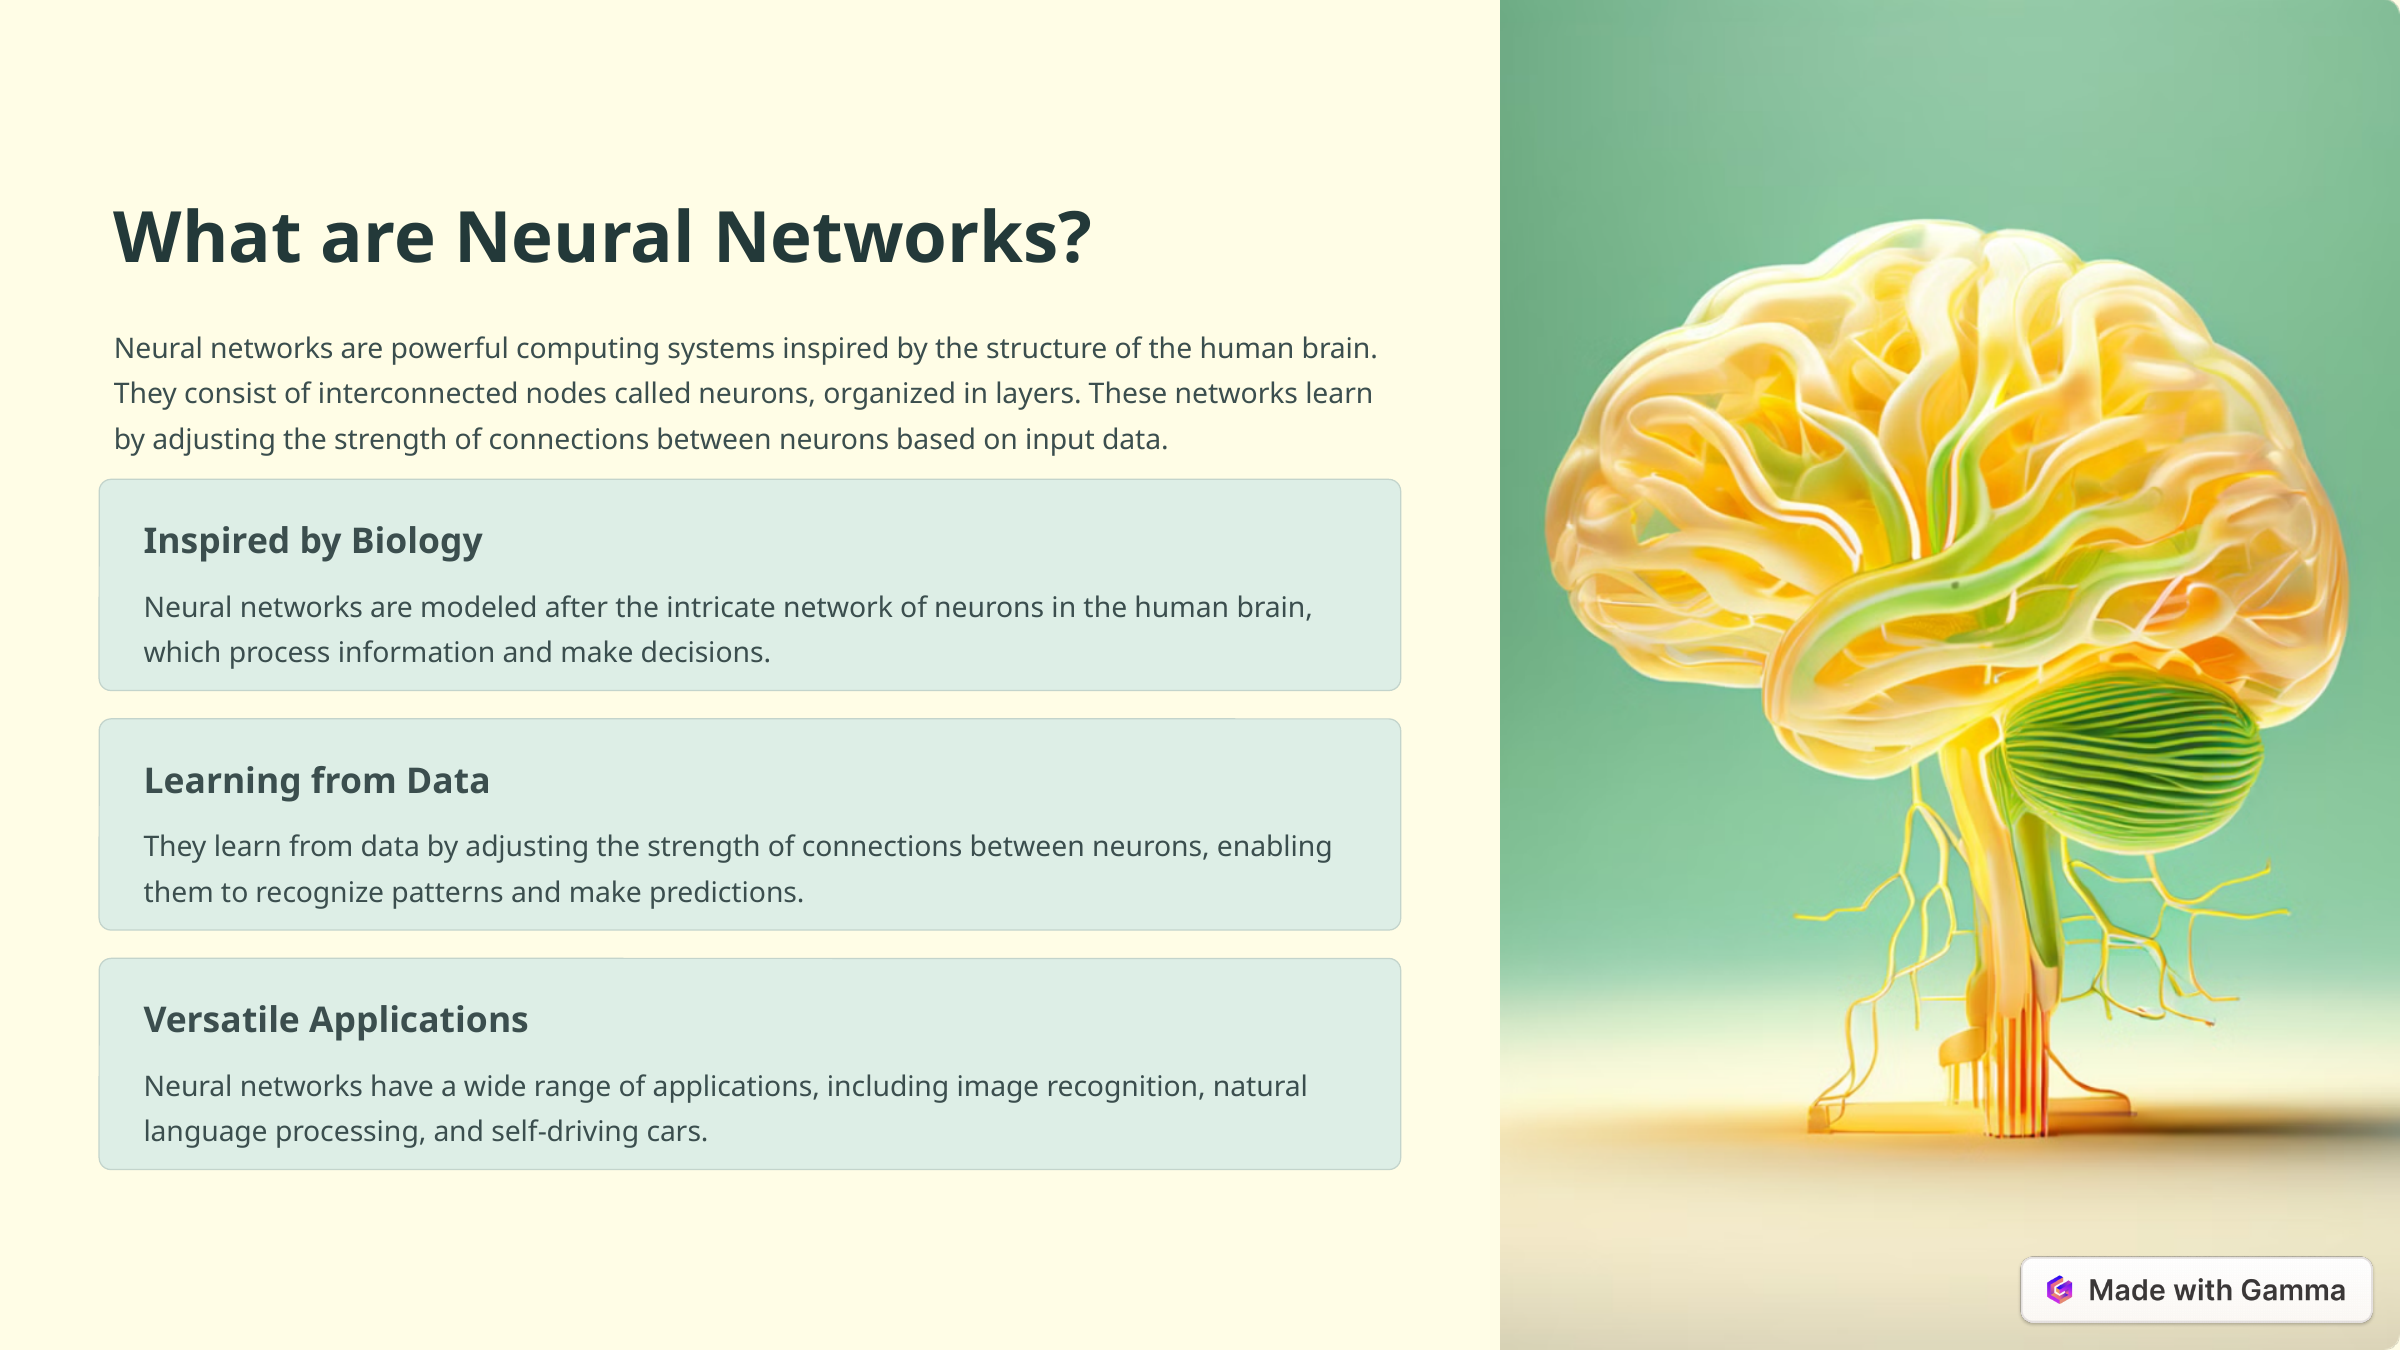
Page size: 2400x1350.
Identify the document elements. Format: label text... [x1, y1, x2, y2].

picture [1499, 0, 2400, 1350]
text_box Versatile Applications [128, 987, 548, 1033]
text_box [99, 718, 1401, 931]
text_box Inspired by Biology [128, 508, 493, 554]
text_box They learn from data by adjusting the strength of connections between neurons, enabling them to recognize patterns and make predictions. [128, 809, 1372, 901]
text_box [99, 479, 1401, 691]
text_box Neural networks are modeled after the intricate network of neurons in the human brain, which process information and make decisions. [128, 570, 1372, 662]
text_box Learning from Data [128, 748, 509, 793]
text_box [0, 0, 1499, 1350]
text_box [99, 958, 1401, 1170]
text_box Neural networks have a wide range of applications, including image recognition, natural language processing, and self-driving cars. [128, 1049, 1372, 1141]
text_box Neural networks are powerful computing systems inspired by the structure of the human brain. They consist of interconnected nodes called neurons, organized in layers. These networks learn by adjusting the strength of connections between neurons based on input data. [99, 311, 1401, 448]
text_box What are Neural Networks? [99, 180, 1180, 269]
